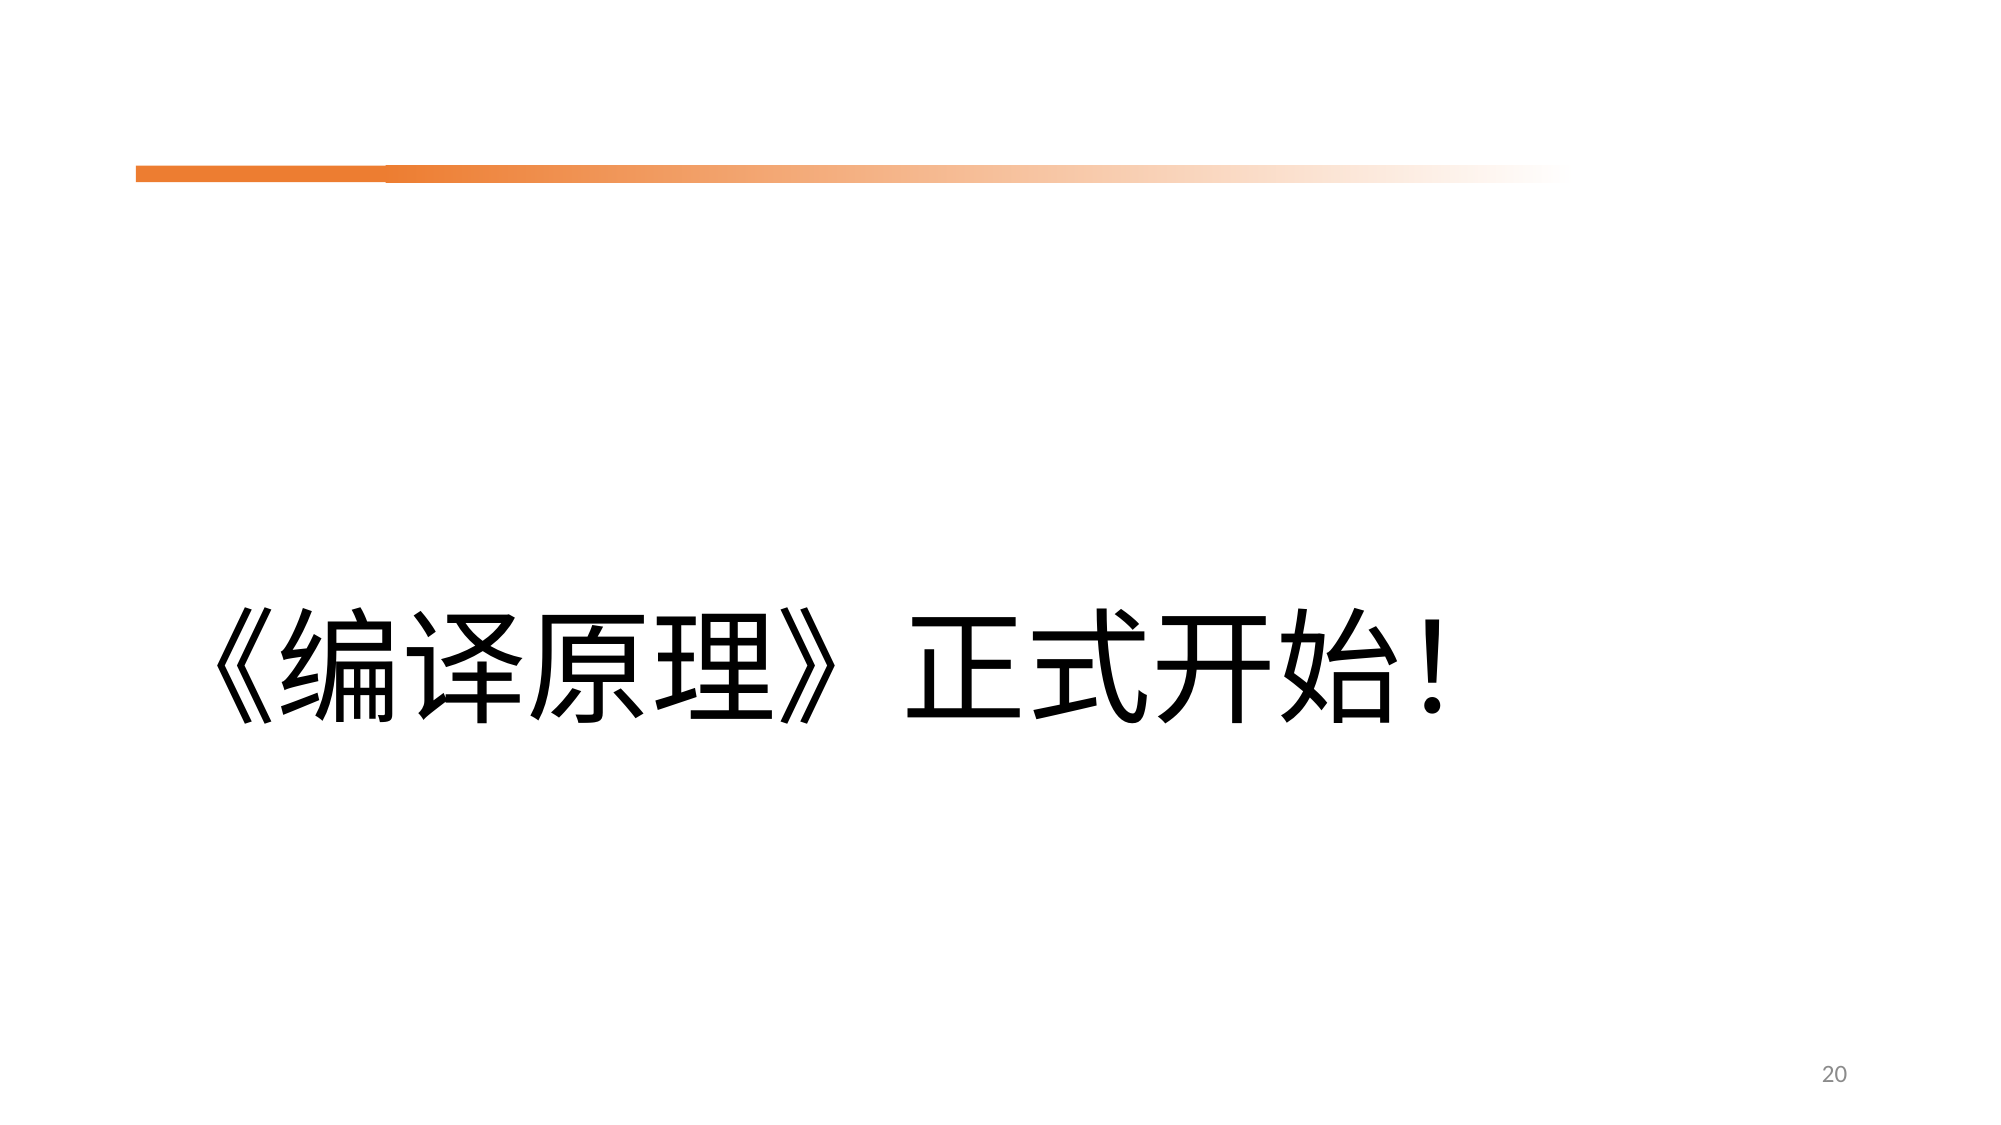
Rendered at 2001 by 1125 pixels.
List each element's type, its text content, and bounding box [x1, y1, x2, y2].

title 《编译原理》正式开始！ [136, 280, 1862, 749]
slide_number 20 [1412, 1042, 1863, 1103]
